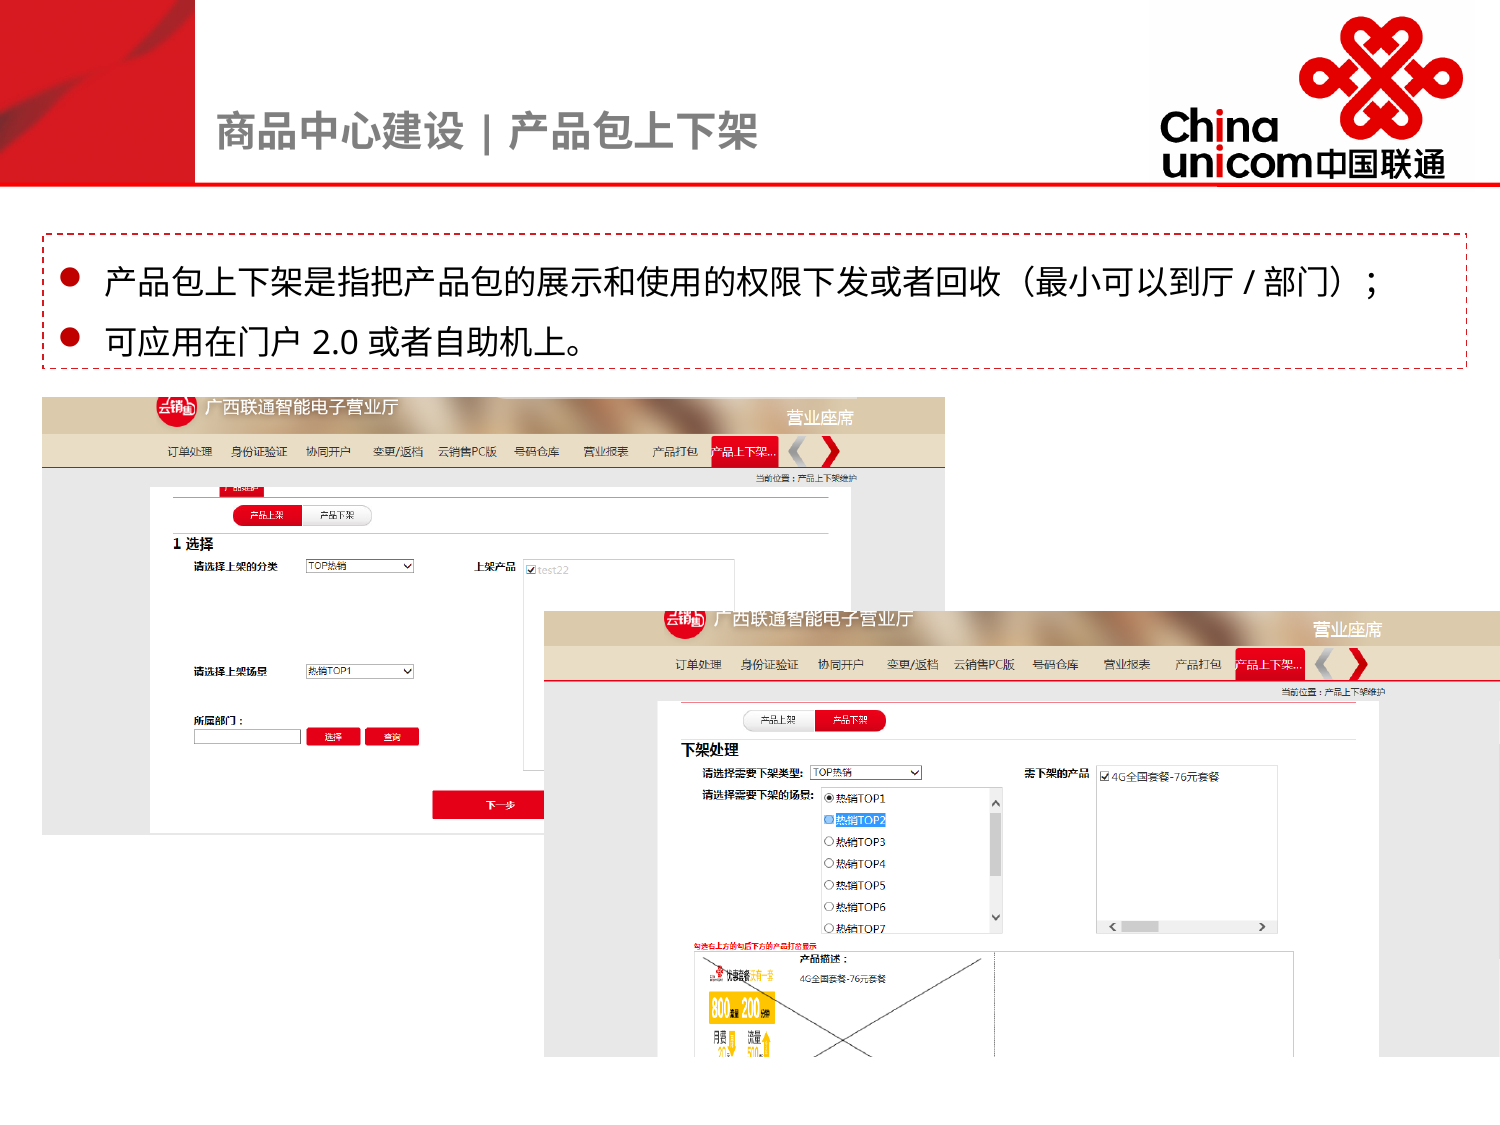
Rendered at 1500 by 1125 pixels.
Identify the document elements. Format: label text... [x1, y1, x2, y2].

picture [1149, 187, 1475, 192]
text_box 商品中心建设|产品包上下架 [200, 90, 1128, 169]
text_box 产品包上下架是指把产品包的展示和使用的权限下发或者回收（最小可以到厅/部门）； 可应用在门户2.0或者自助机上。 [42, 234, 1467, 369]
picture [1149, 0, 1475, 182]
picture [0, 0, 195, 182]
picture [42, 396, 1500, 1057]
